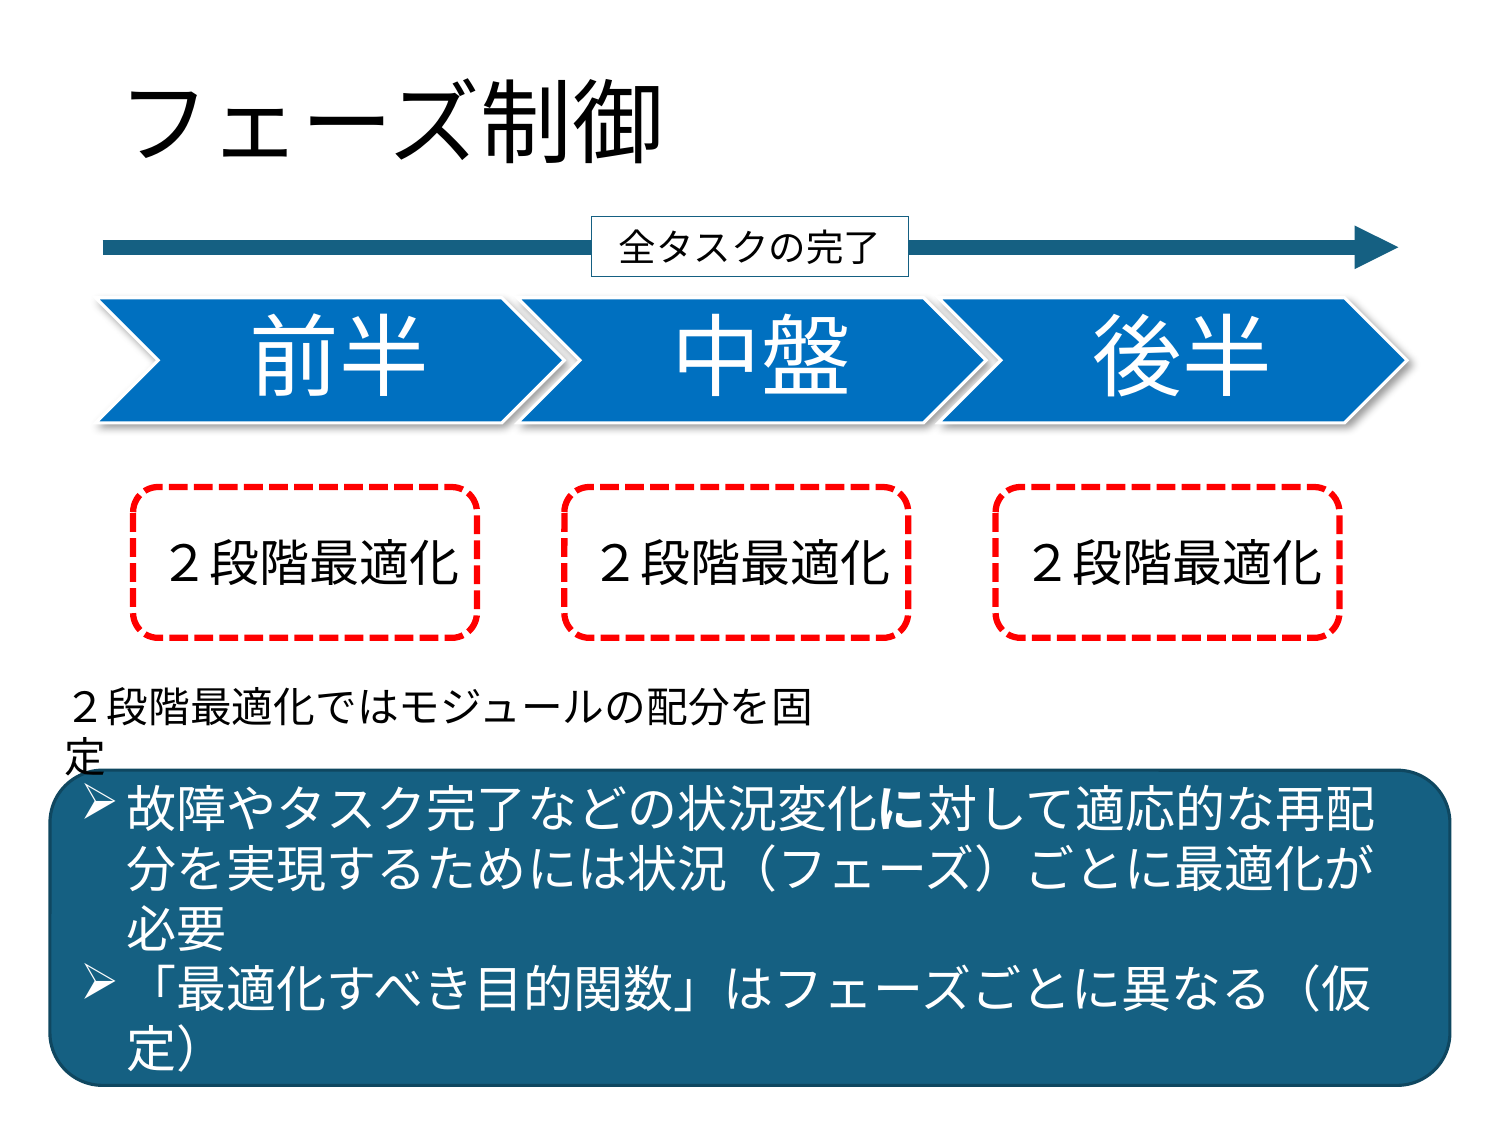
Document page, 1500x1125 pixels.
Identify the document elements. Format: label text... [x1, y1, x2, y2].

text_box [131, 498, 479, 640]
text_box [562, 498, 910, 640]
text_box [993, 498, 1341, 640]
text_box ２段階最適化 [576, 523, 909, 599]
text_box 故障やタスク完了などの状況変化に対して適応的な再配分を実現するためには状況（フェーズ）ごとに最適化が必要 「最適化すべき目的関数」はフェーズごとに異なる（仮定） [48, 768, 1452, 1087]
text_box ２段階最適化 [144, 523, 477, 599]
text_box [93, 220, 1408, 498]
text_box ２段階最適化ではモジュールの配分を固定 [49, 673, 858, 789]
text_box ２段階最適化 [1007, 523, 1340, 599]
text_box フェーズ制御 [103, 17, 1397, 220]
